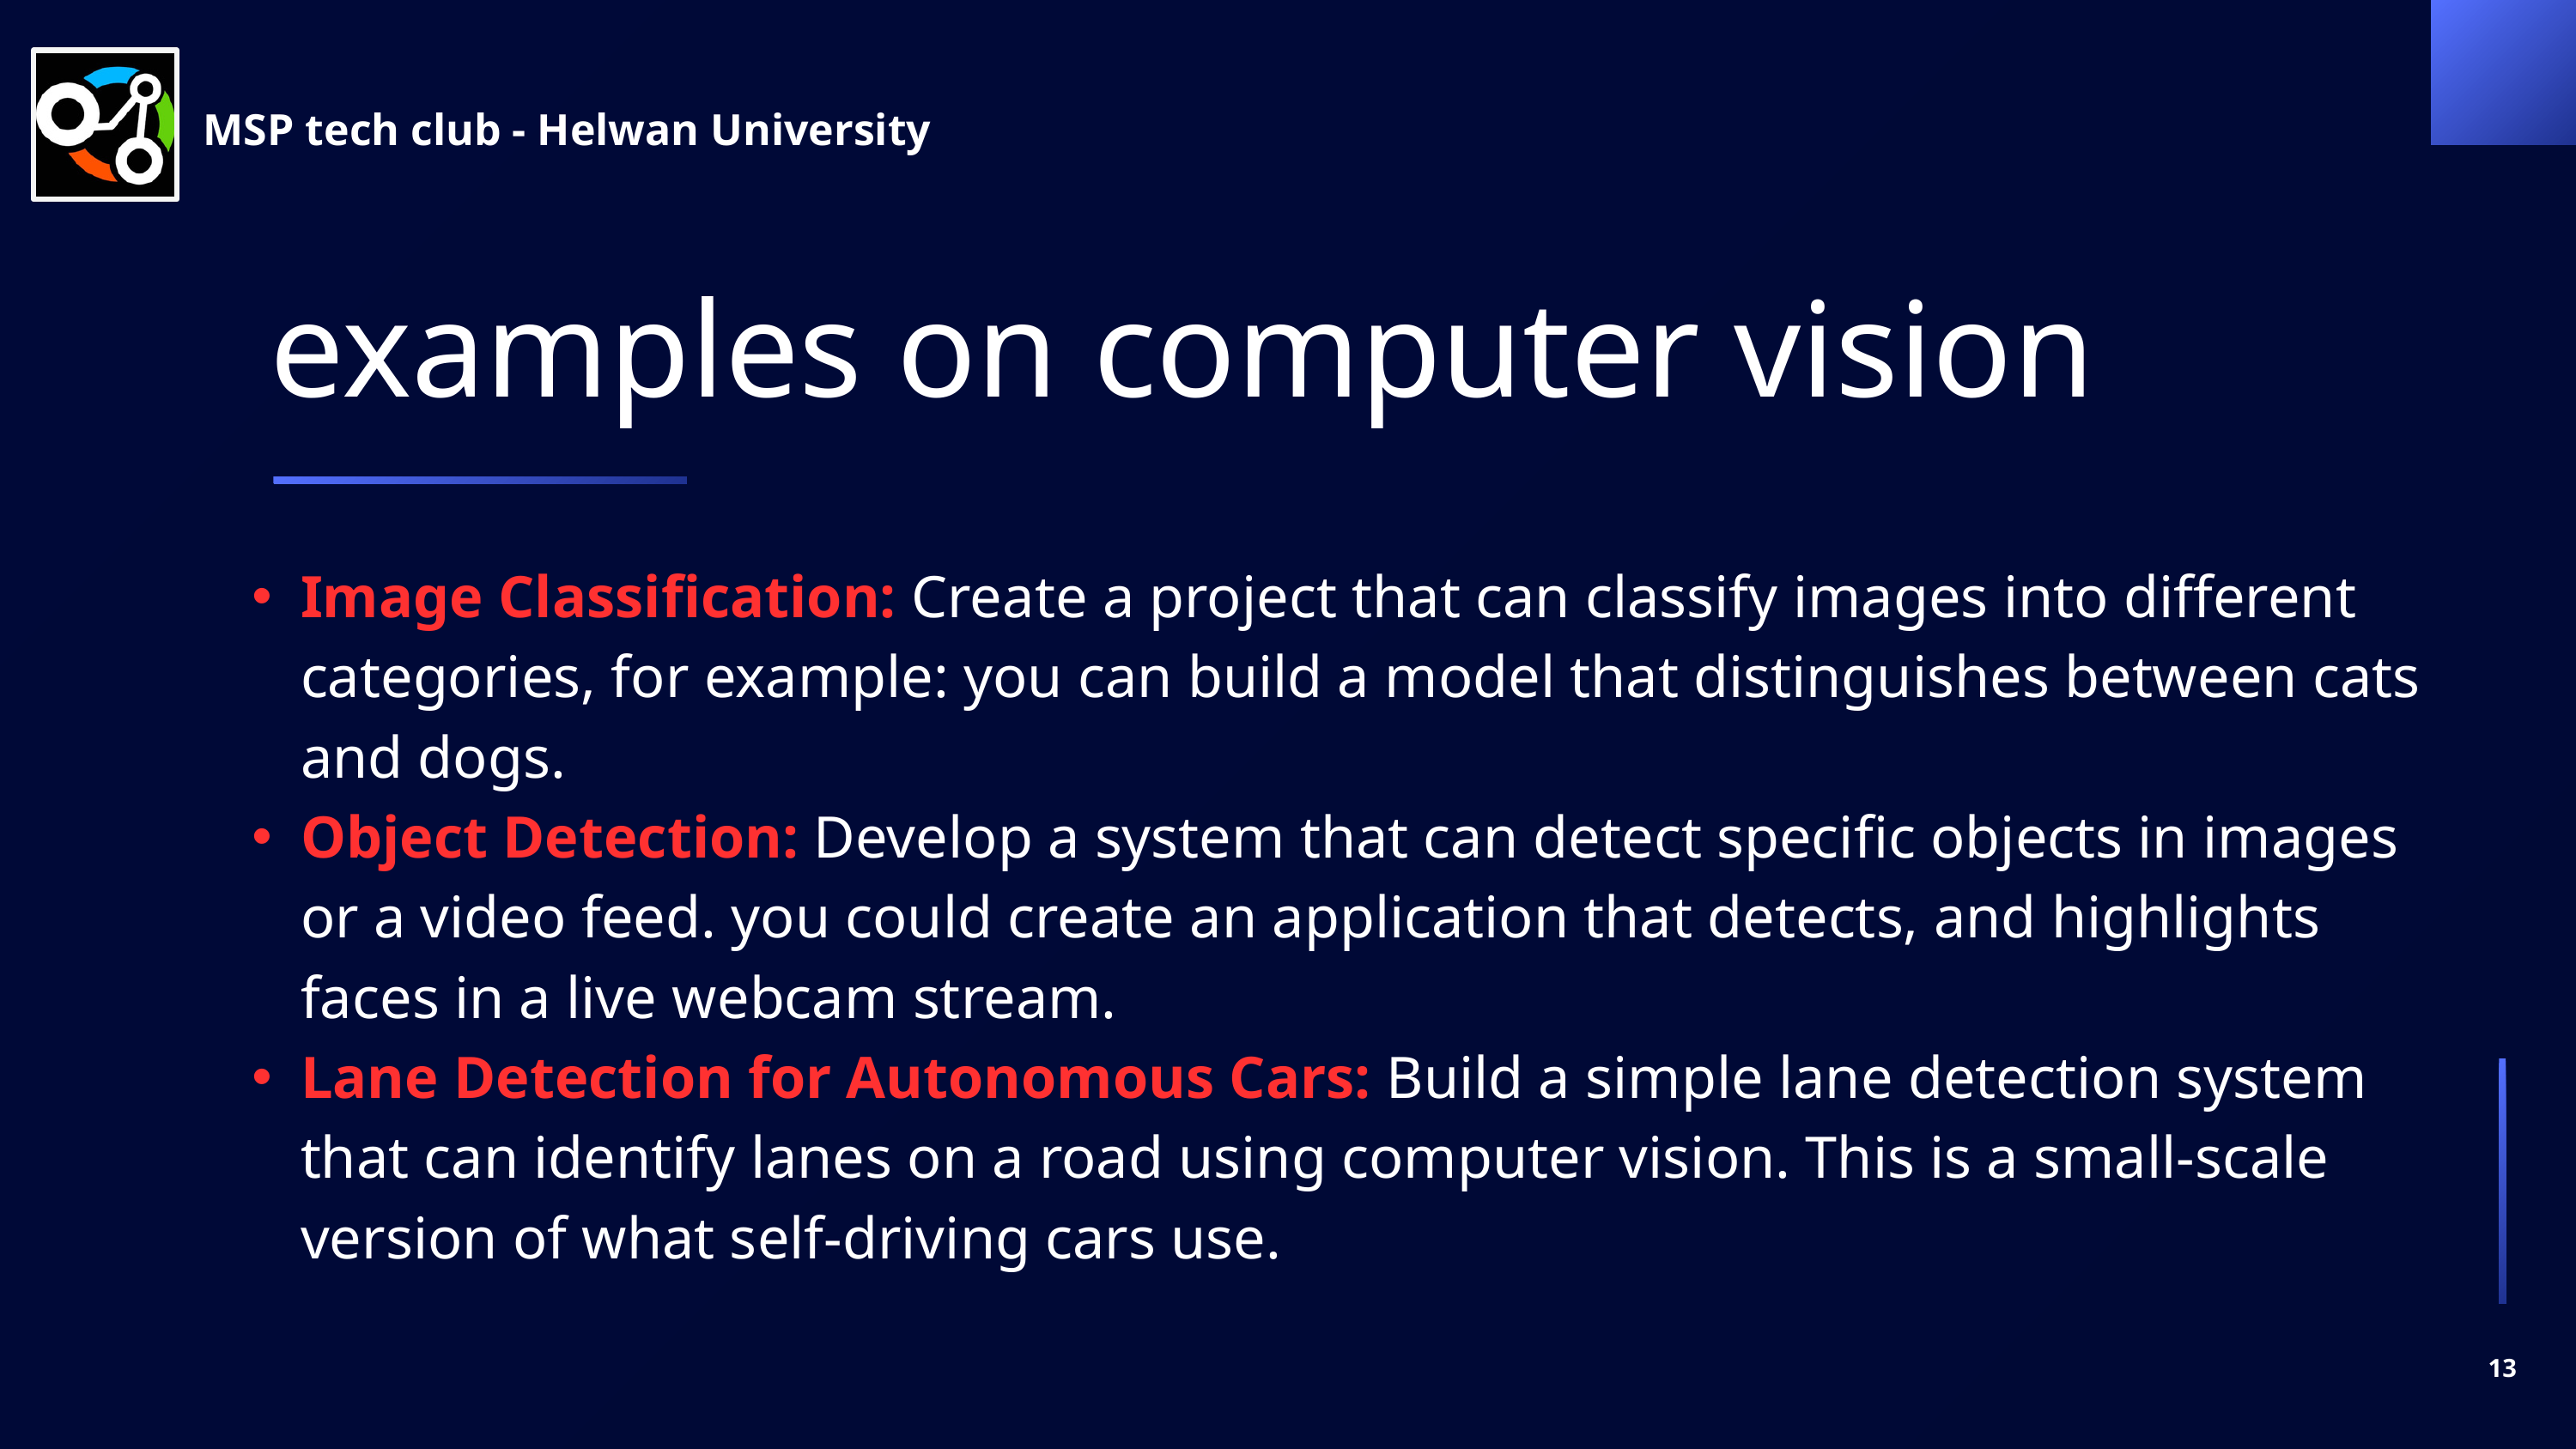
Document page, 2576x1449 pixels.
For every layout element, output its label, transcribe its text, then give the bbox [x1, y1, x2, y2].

text_box examples on computer vision [270, 289, 2500, 424]
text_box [273, 476, 687, 484]
text_box 13 [2464, 1347, 2542, 1383]
text_box Image Classification: Create a project that can classify images into different categories, for example: you can build a model that distinguishes between cats and dogs. Object Detection: Develop a system that can detect specific objects in images or a video feed. you could create an application that detects, and highlights faces in a live webcam stream. Lane Detection for Autonomous Cars: Build a simple lane detection system that can identify lanes on a road using computer vision. This is a small-scale version of what self-driving cars use. [203, 549, 2436, 1270]
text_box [2430, 0, 2576, 145]
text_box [2499, 1058, 2506, 1304]
text_box MSP tech club - Helwan University [203, 94, 961, 155]
text_box [33, 50, 178, 200]
